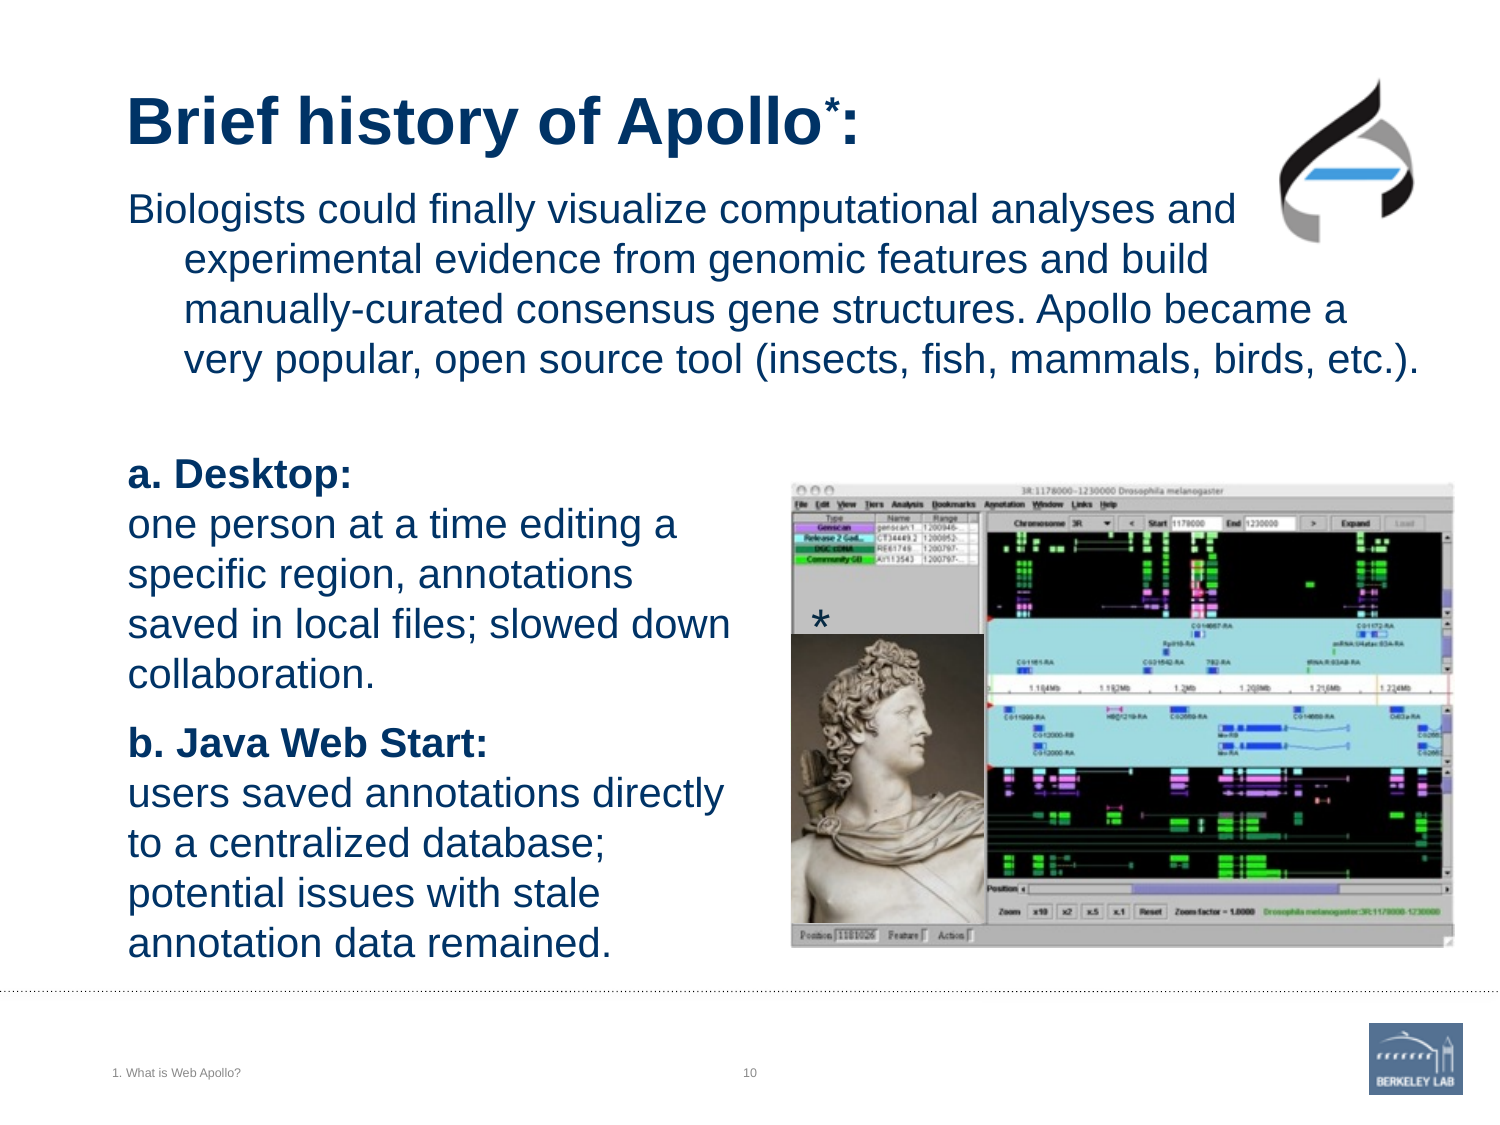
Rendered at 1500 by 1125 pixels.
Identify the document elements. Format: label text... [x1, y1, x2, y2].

slide_number 10 [575, 1042, 925, 1103]
title Brief history of Apollo*: [111, 42, 1389, 194]
footer 1. What is Web Apollo? [97, 1042, 573, 1103]
text_box Biologists could finally visualize computational analyses and experimental evidence from genomic features and build manually-curated consensus gene structures. Apollo became a very popular, open source tool (insects, fish, mammals, birds, etc.). [112, 174, 1445, 423]
list a. Desktop: one person at a time editing a specific region, annotations saved in local files; slowed down collaboration. b. Java Web Start: users saved annotations directly to a centralized database; potential issues with stale annotation data remained. [112, 439, 763, 990]
picture [1278, 76, 1415, 246]
picture [1369, 1023, 1463, 1095]
picture [790, 481, 1455, 949]
